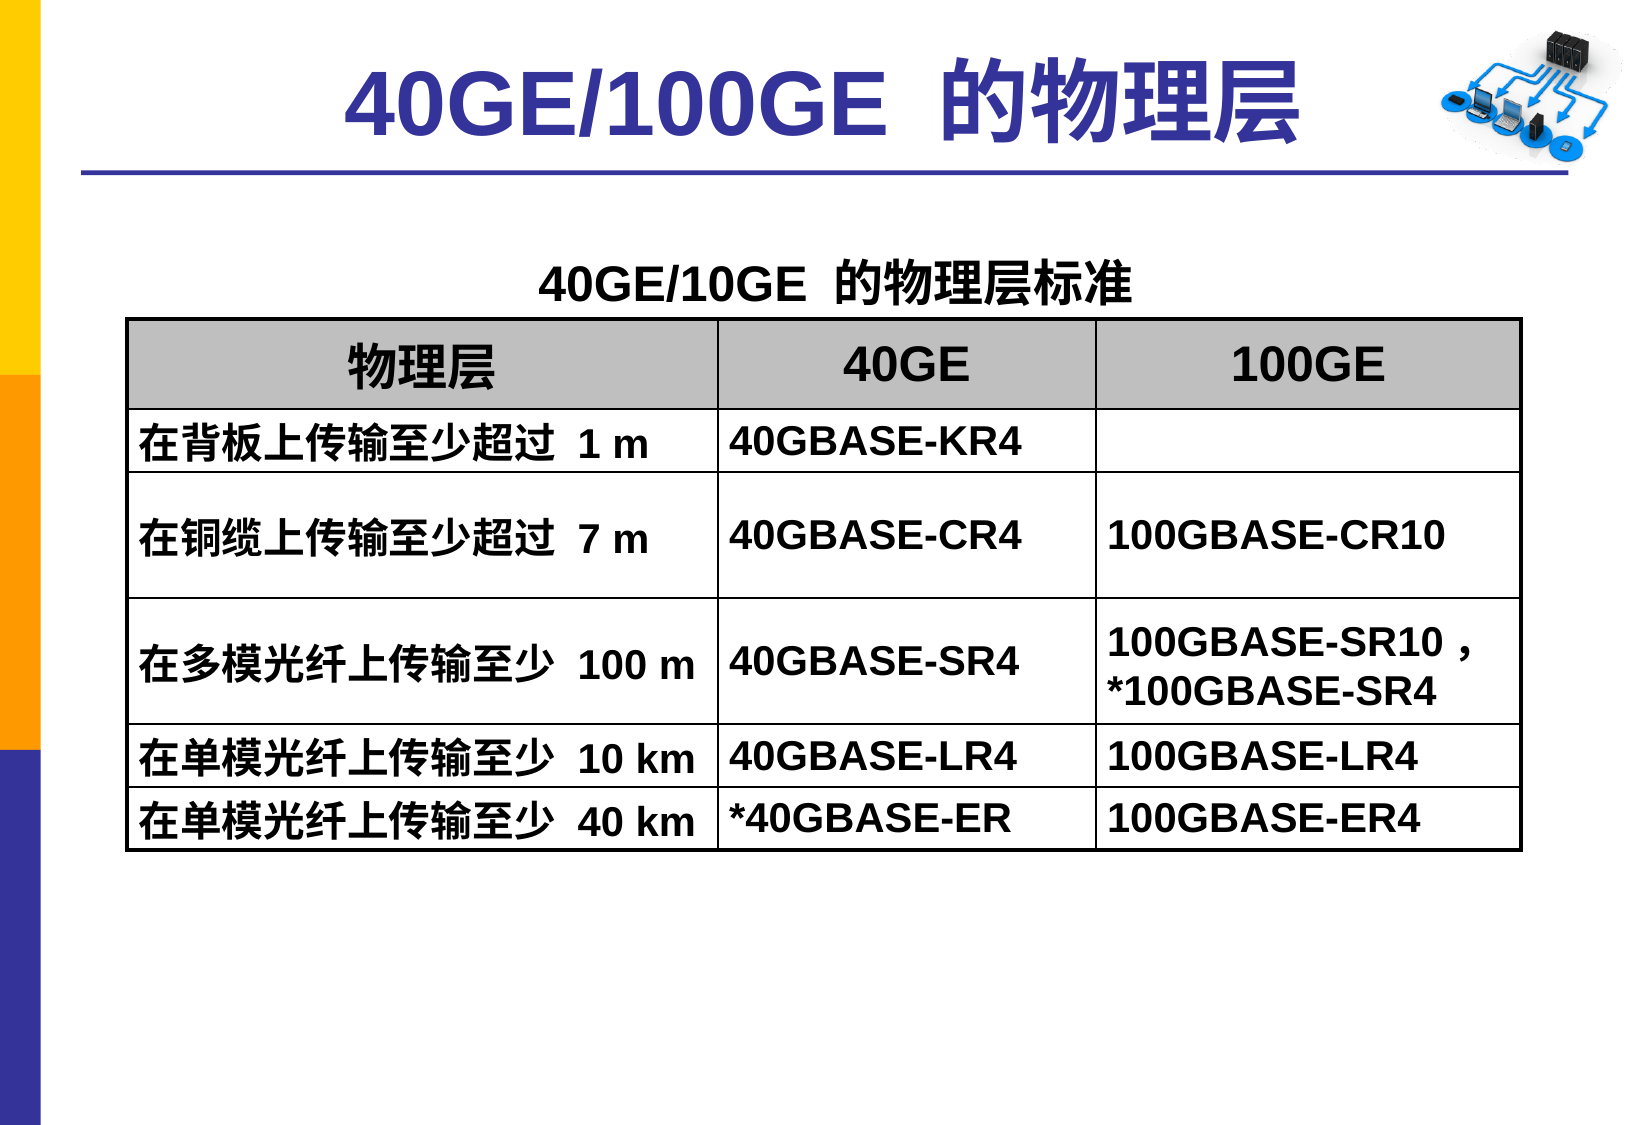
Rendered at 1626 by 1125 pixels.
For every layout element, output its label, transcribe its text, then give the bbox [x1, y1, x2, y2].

title 40GE/100GE 的物理层 [81, 30, 1569, 161]
table_cell *40GBASE-ER [719, 788, 1095, 848]
table_cell 在背板上传输至少超过 1 m [129, 410, 717, 471]
table_cell 在多模光纤上传输至少 100 m [129, 599, 717, 723]
table_cell 在单模光纤上传输至少 40 km [129, 788, 717, 848]
table_header 物理层 [129, 321, 717, 408]
table_cell 40GBASE-CR4 [719, 473, 1095, 597]
table_cell 100GBASE-LR4 [1097, 725, 1519, 786]
table_header 40GE [719, 321, 1095, 408]
table_header 100GE [1097, 321, 1519, 408]
table_cell 40GBASE-SR4 [719, 599, 1095, 723]
table_cell 40GBASE-KR4 [719, 410, 1095, 471]
table_cell 在单模光纤上传输至少 10 km [129, 725, 717, 786]
table_cell 在铜缆上传输至少超过 7 m [129, 473, 717, 597]
table_cell 100GBASE-ER4 [1097, 788, 1519, 848]
table_cell 100GBASE-CR10 [1097, 473, 1519, 597]
text_box 40GE/10GE 的物理层标准 [292, 243, 1380, 319]
table_cell 100GBASE-SR10， *100GBASE-SR4 [1097, 599, 1519, 723]
picture [1438, 30, 1624, 165]
table_cell [1097, 410, 1519, 471]
table_cell 40GBASE-LR4 [719, 725, 1095, 786]
